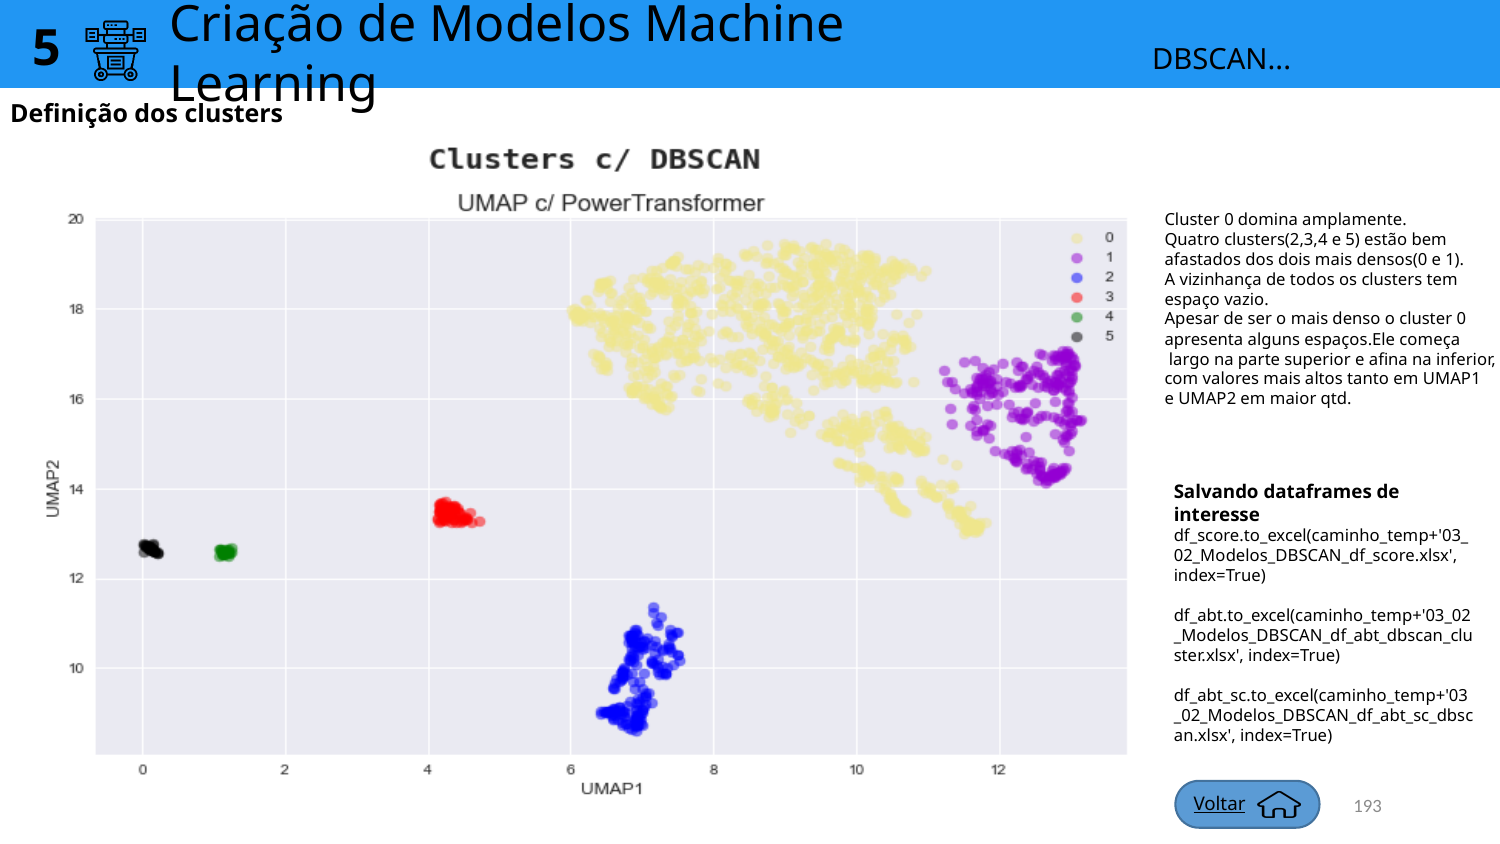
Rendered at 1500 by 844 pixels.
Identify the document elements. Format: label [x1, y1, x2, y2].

slide_number [1331, 782, 1397, 827]
text_box [0, 0, 1500, 135]
text_box [1149, 201, 1500, 416]
text_box [1174, 779, 1321, 829]
text_box [1159, 472, 1489, 752]
picture [36, 138, 1138, 807]
picture [1257, 791, 1301, 818]
picture [84, 19, 147, 82]
